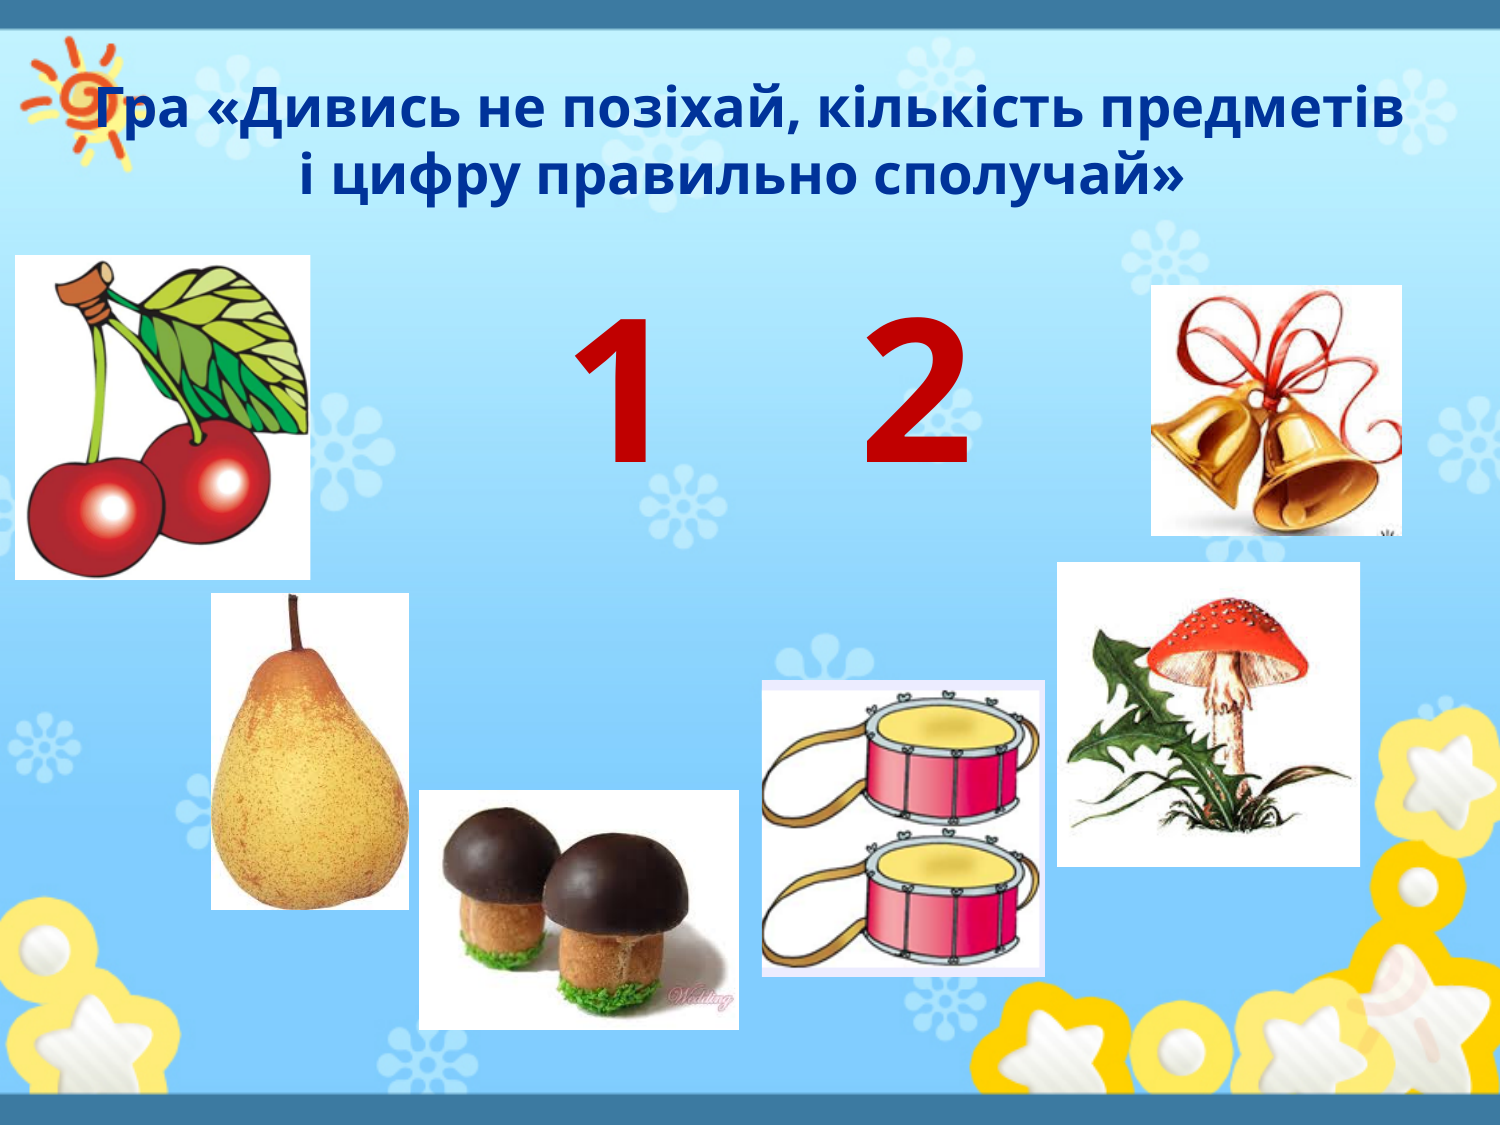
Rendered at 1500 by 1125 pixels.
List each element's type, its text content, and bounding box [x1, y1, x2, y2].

picture [0, 0, 1500, 1125]
text_box 1 [549, 255, 727, 511]
text_box 2 [844, 255, 1022, 511]
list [14, 255, 311, 580]
title Гра «Дивись не позіхай, кількість предметів і цифру правильно сполучай» [75, 45, 1425, 233]
